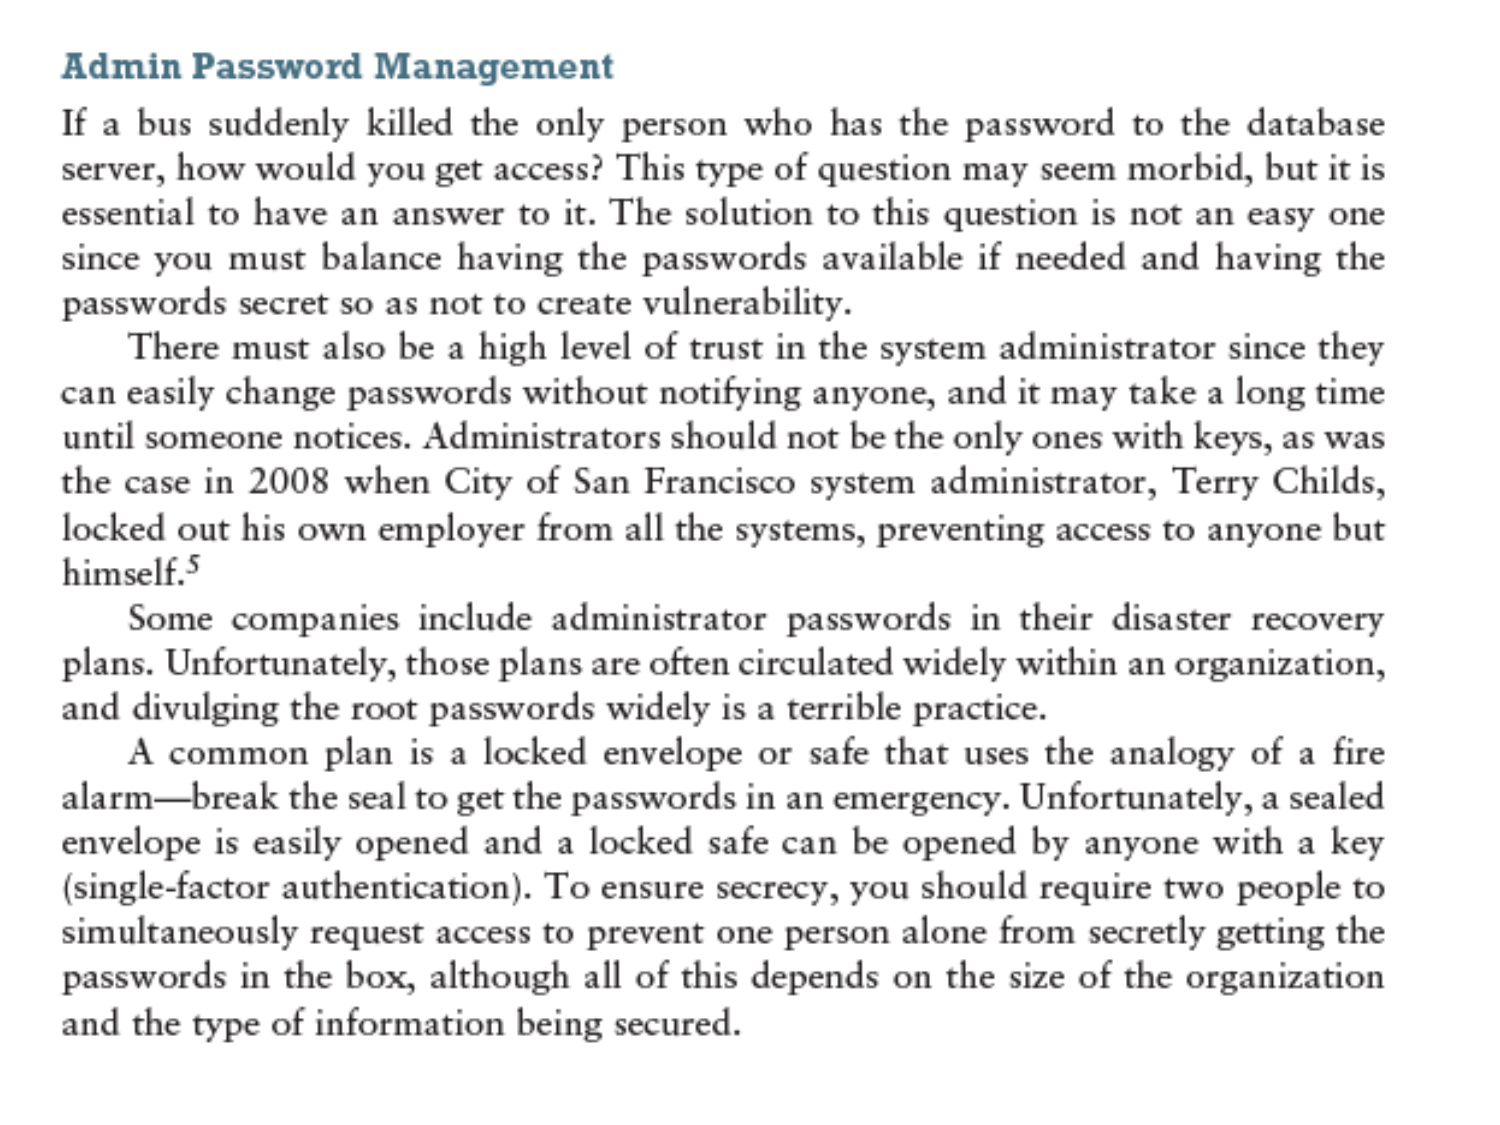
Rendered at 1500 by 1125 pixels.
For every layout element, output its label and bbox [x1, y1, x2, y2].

picture [37, 43, 1451, 1051]
